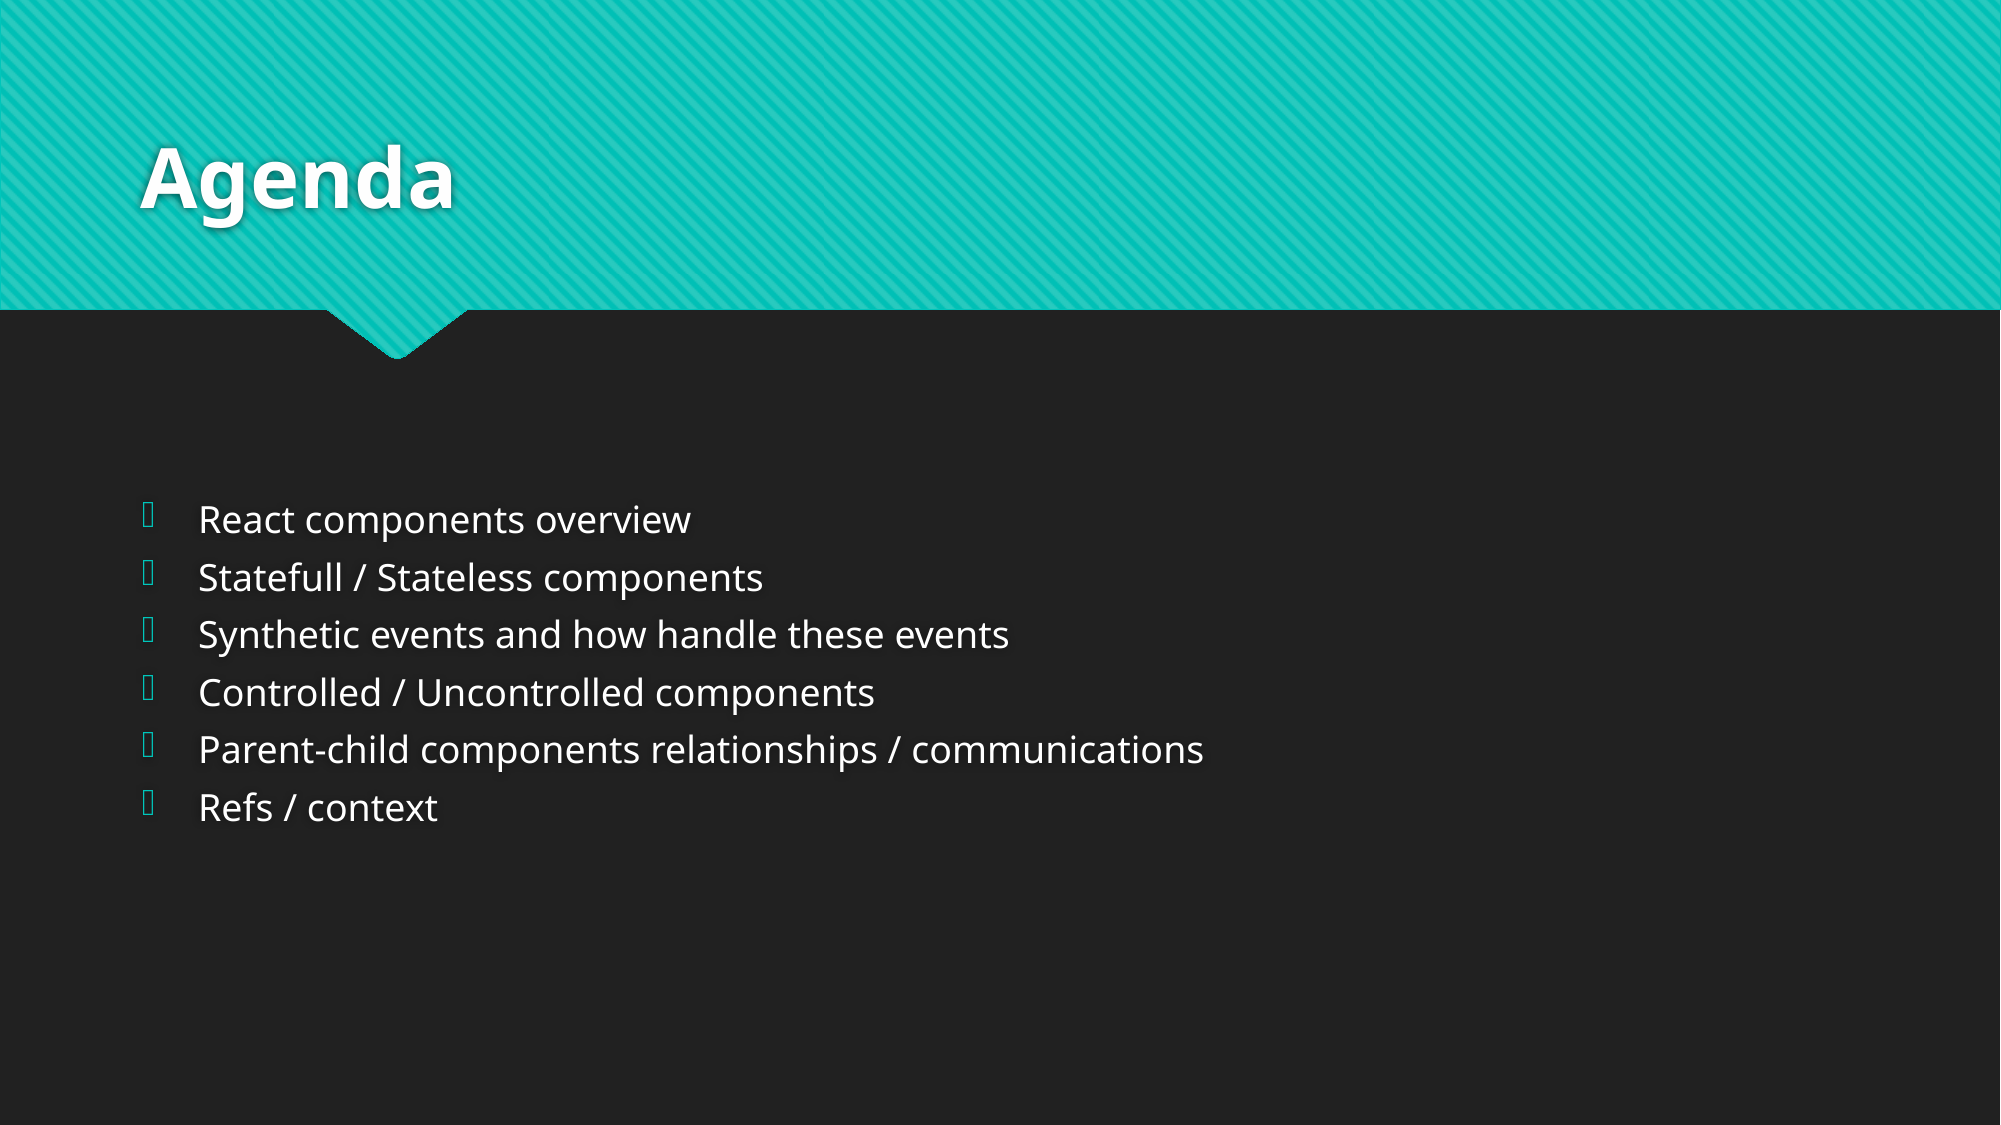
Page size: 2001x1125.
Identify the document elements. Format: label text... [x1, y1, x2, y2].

picture [1, 0, 2000, 358]
list React components overview Statefull / Stateless components Synthetic events and how handle these events Controlled / Uncontrolled components Parent-child components relationships / communications Refs / context [133, 364, 1867, 962]
title Agenda [132, 72, 1868, 234]
